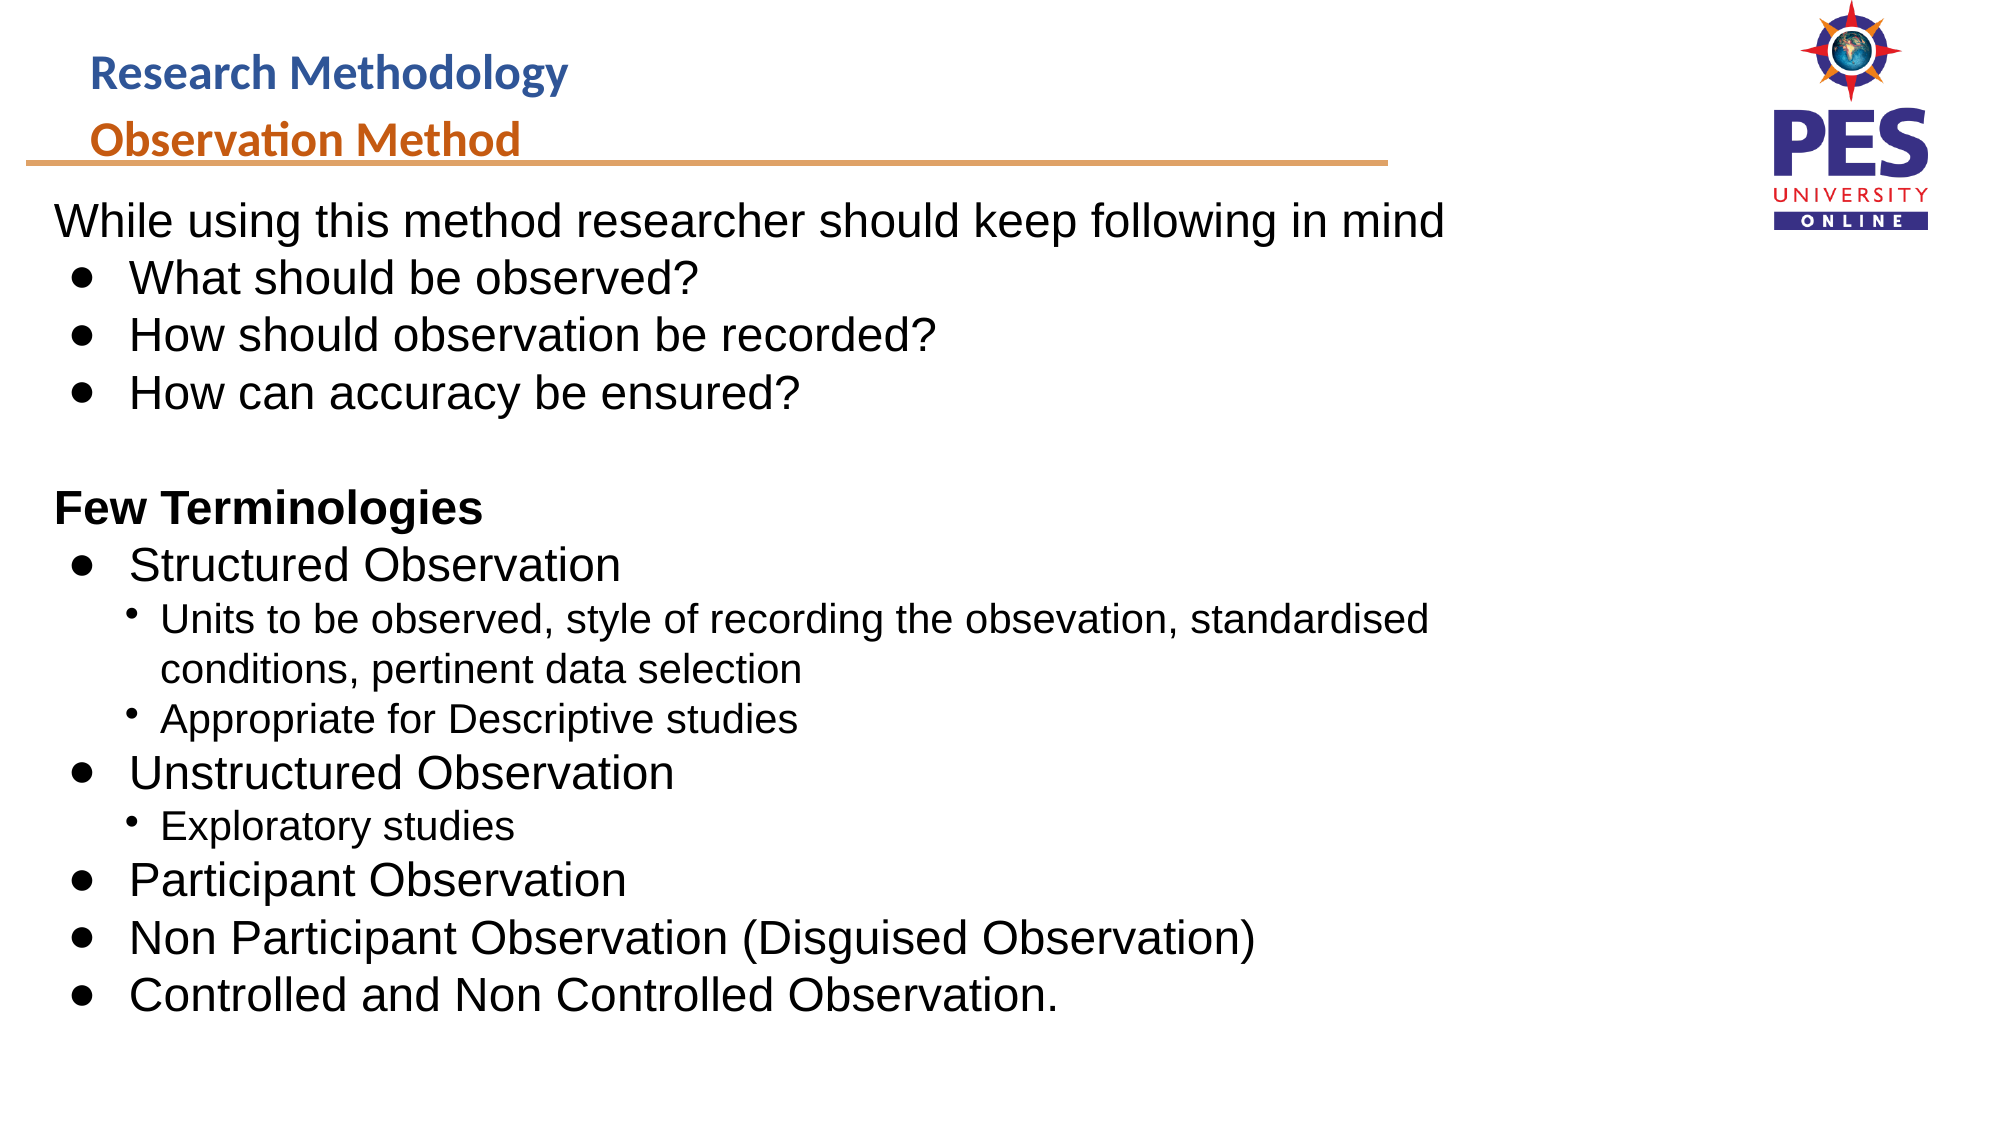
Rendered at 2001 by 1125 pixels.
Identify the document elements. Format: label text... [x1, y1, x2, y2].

text_box Observation Method [75, 99, 1388, 163]
picture [1774, 0, 1928, 230]
text_box Research Methodology [75, 31, 1306, 107]
text_box Observation Method [75, 164, 1388, 174]
text_box While using this method researcher should keep following in mind What should be observed? How should observation be recorded? How can accuracy be ensured? Few Terminologies Structured Observation Units to be observed, style of recording the obsevation, standardised conditions, pertinent data selection Appropriate for Descriptive studies Unstructured Observation Exploratory studies Participant Observation Non Participant Observation (Disguised Observation) Controlled and Non Controlled Observation. [39, 174, 1533, 1125]
